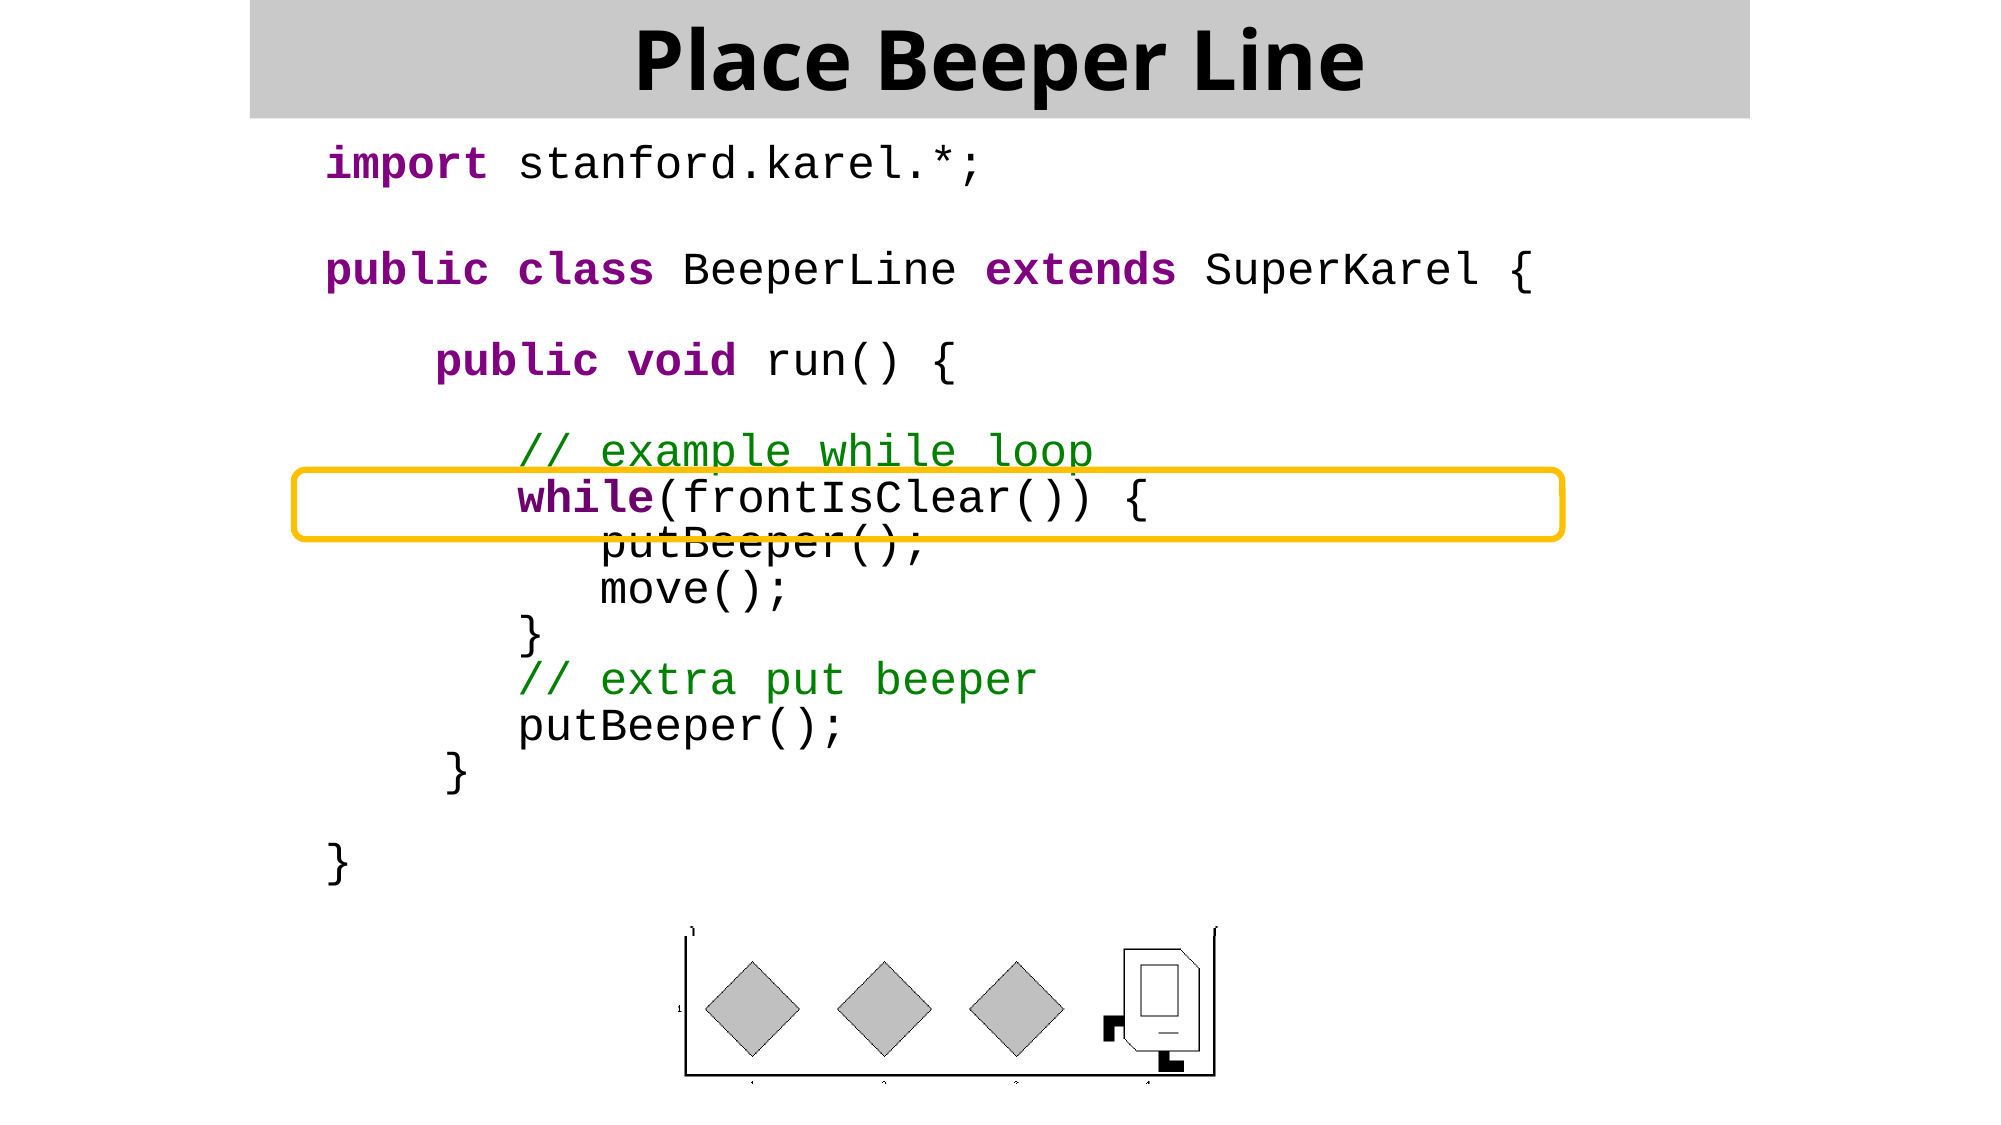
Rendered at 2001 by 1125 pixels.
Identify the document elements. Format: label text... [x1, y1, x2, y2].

text_box import stanford.karel.*; public class BeeperLine extends SuperKarel { public void run() { // example while loop while(frontIsClear()) { putBeeper(); move(); } // extra put beeper putBeeper(); } } [324, 134, 1675, 1096]
picture [650, 926, 1246, 1096]
text_box [293, 469, 1563, 540]
text_box Place Beeper Line [248, 0, 1751, 120]
